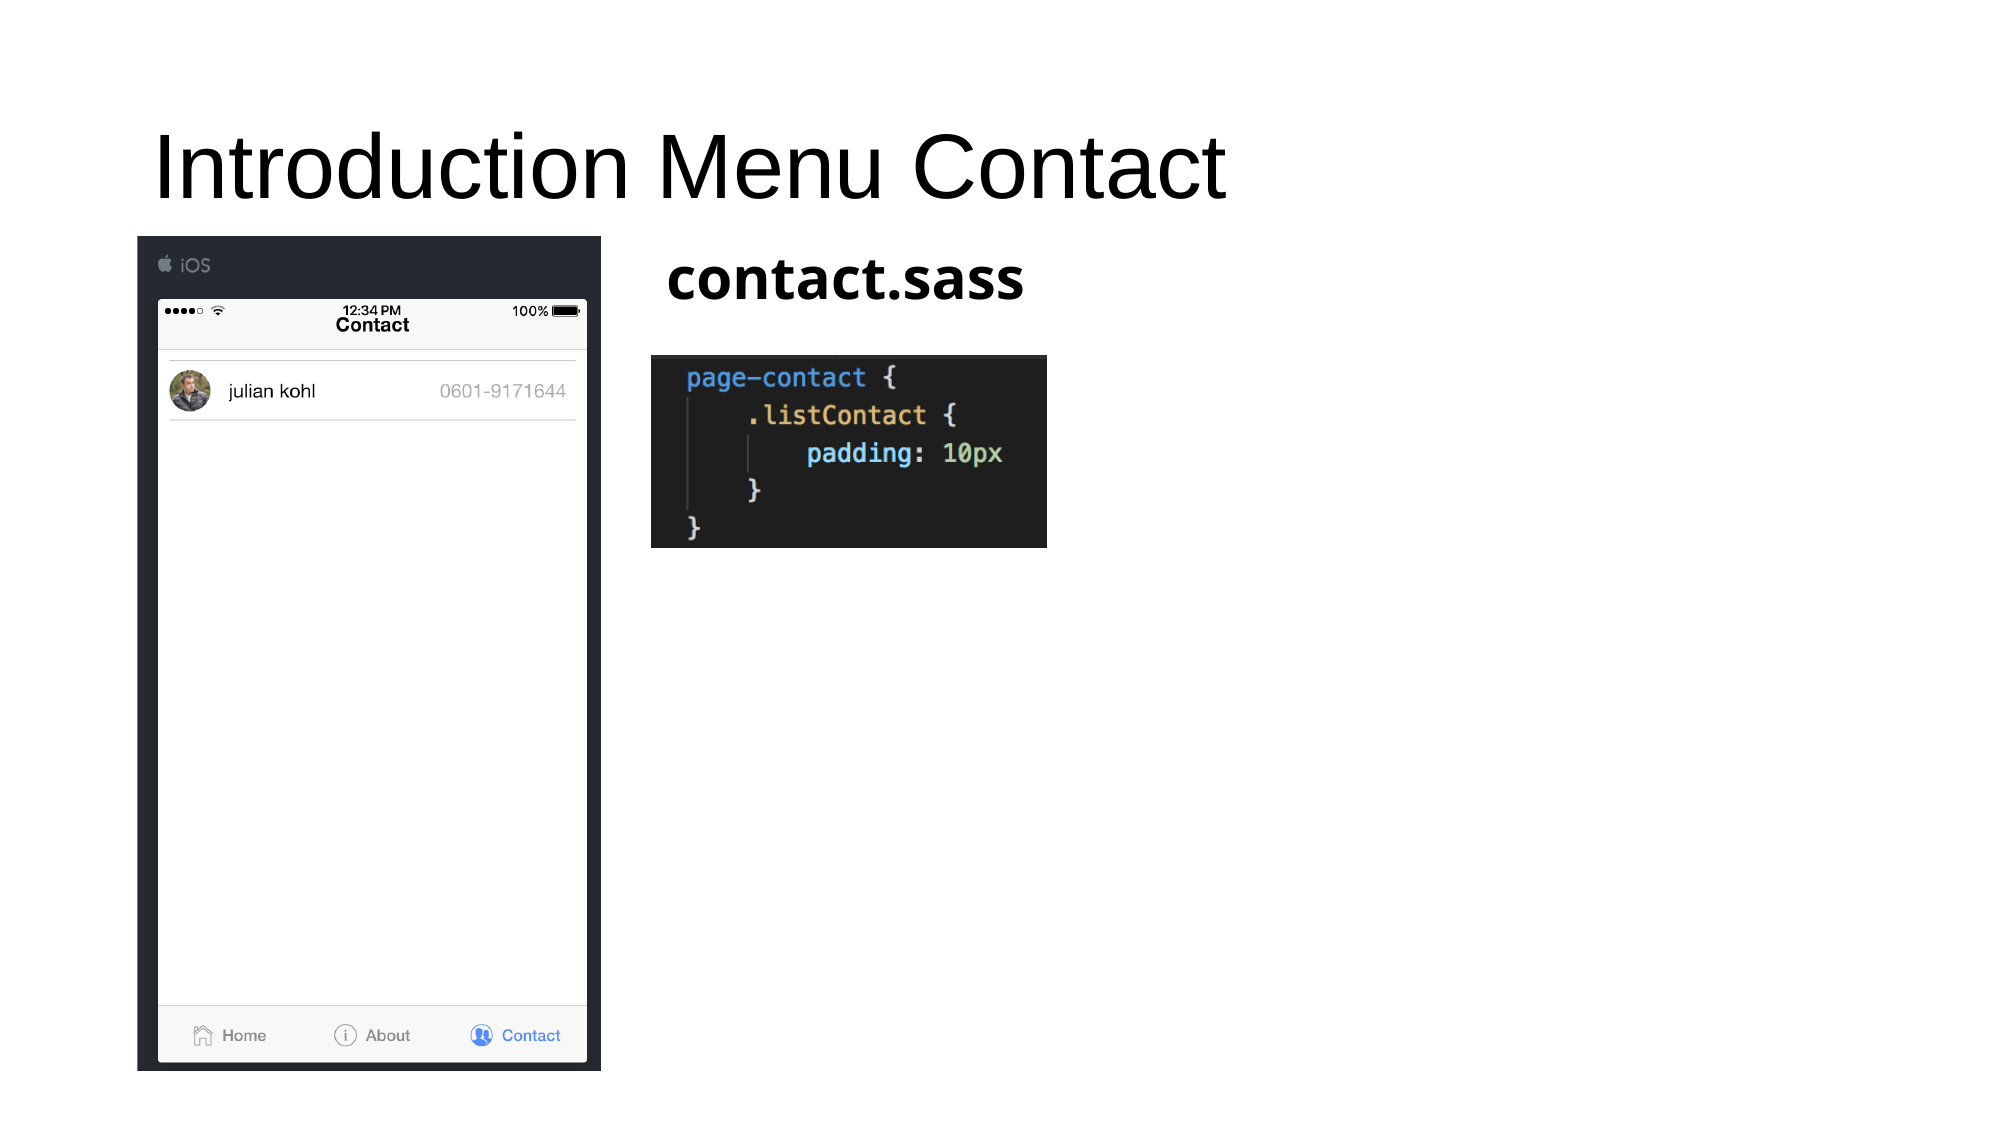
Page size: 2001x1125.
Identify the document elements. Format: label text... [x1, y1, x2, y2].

text_box contact.sass [651, 233, 1040, 319]
picture [650, 355, 1047, 548]
title Introduction Menu Contact [137, 59, 1863, 278]
picture [137, 236, 601, 1071]
